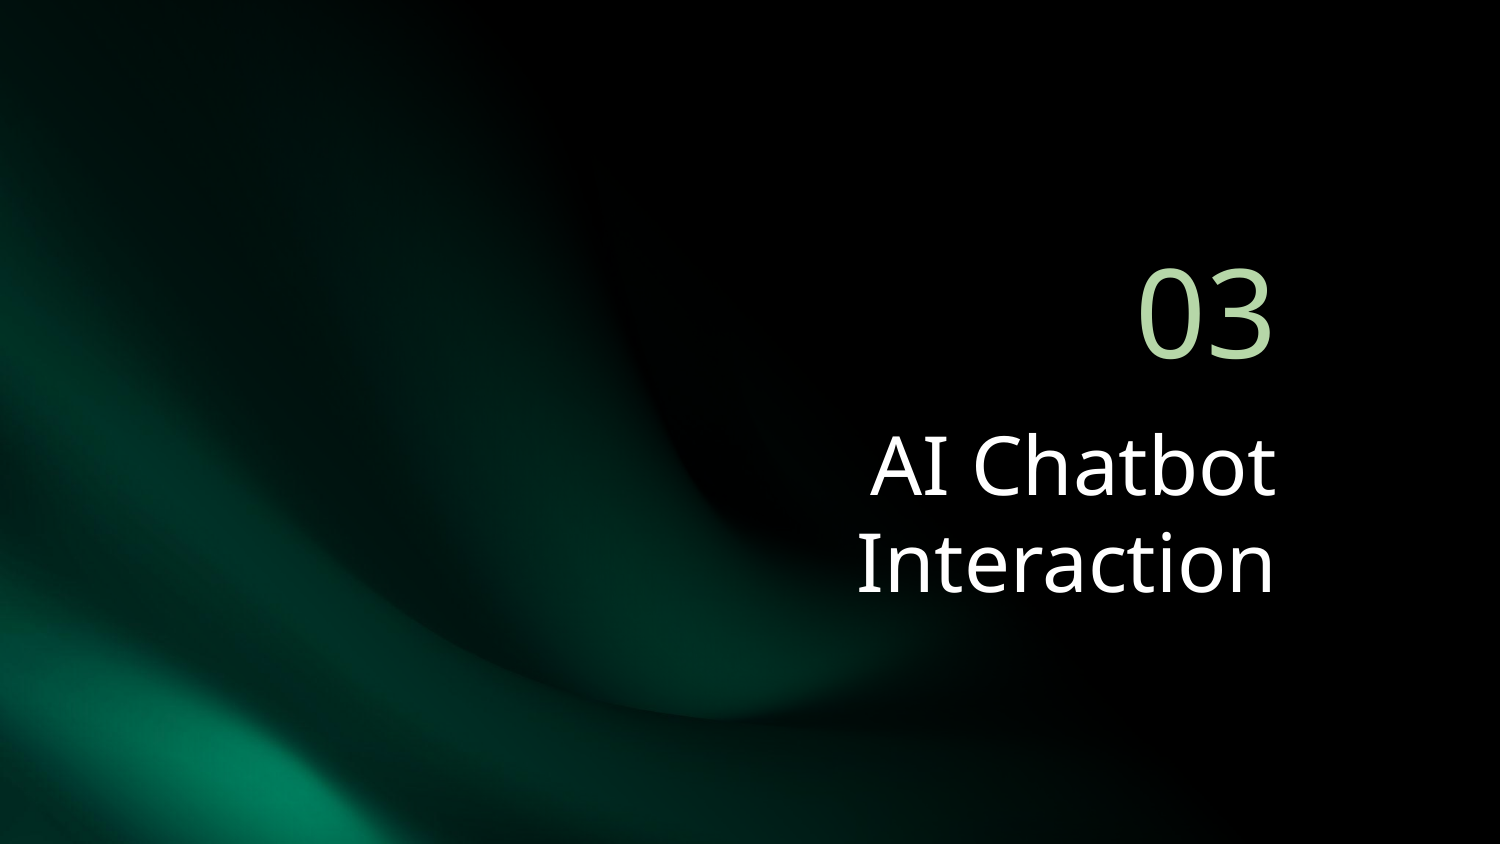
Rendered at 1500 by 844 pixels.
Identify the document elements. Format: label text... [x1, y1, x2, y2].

title 03 [1059, 218, 1293, 399]
title AI Chatbot Interaction [743, 398, 1293, 625]
picture [0, 0, 1500, 844]
